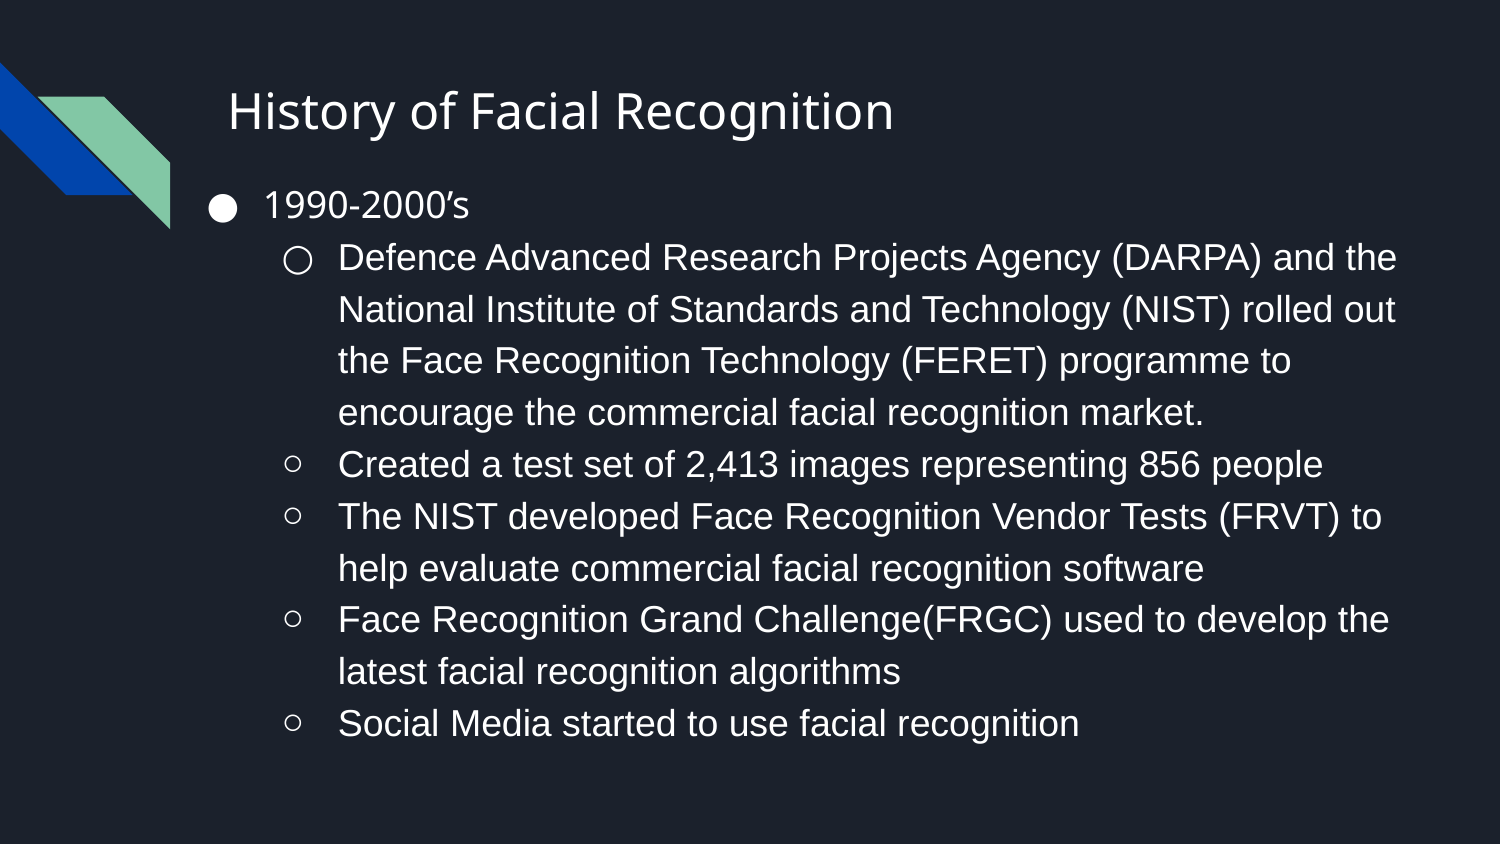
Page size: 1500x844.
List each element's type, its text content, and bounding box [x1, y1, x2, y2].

title History of Facial Recognition [212, 64, 1368, 159]
list 1990-2000’s Defence Advanced Research Projects Agency (DARPA) and the National Institute of Standards and Technology (NIST) rolled out the Face Recognition Technology (FERET) programme to encourage the commercial facial recognition market. Created a test set of 2,413 images representing 856 people The NIST developed Face Recognition Vendor Tests (FRVT) to help evaluate commercial facial recognition software Face Recognition Grand Challenge(FRGC) used to develop the latest facial recognition algorithms Social Media started to use facial recognition [172, 159, 1454, 638]
